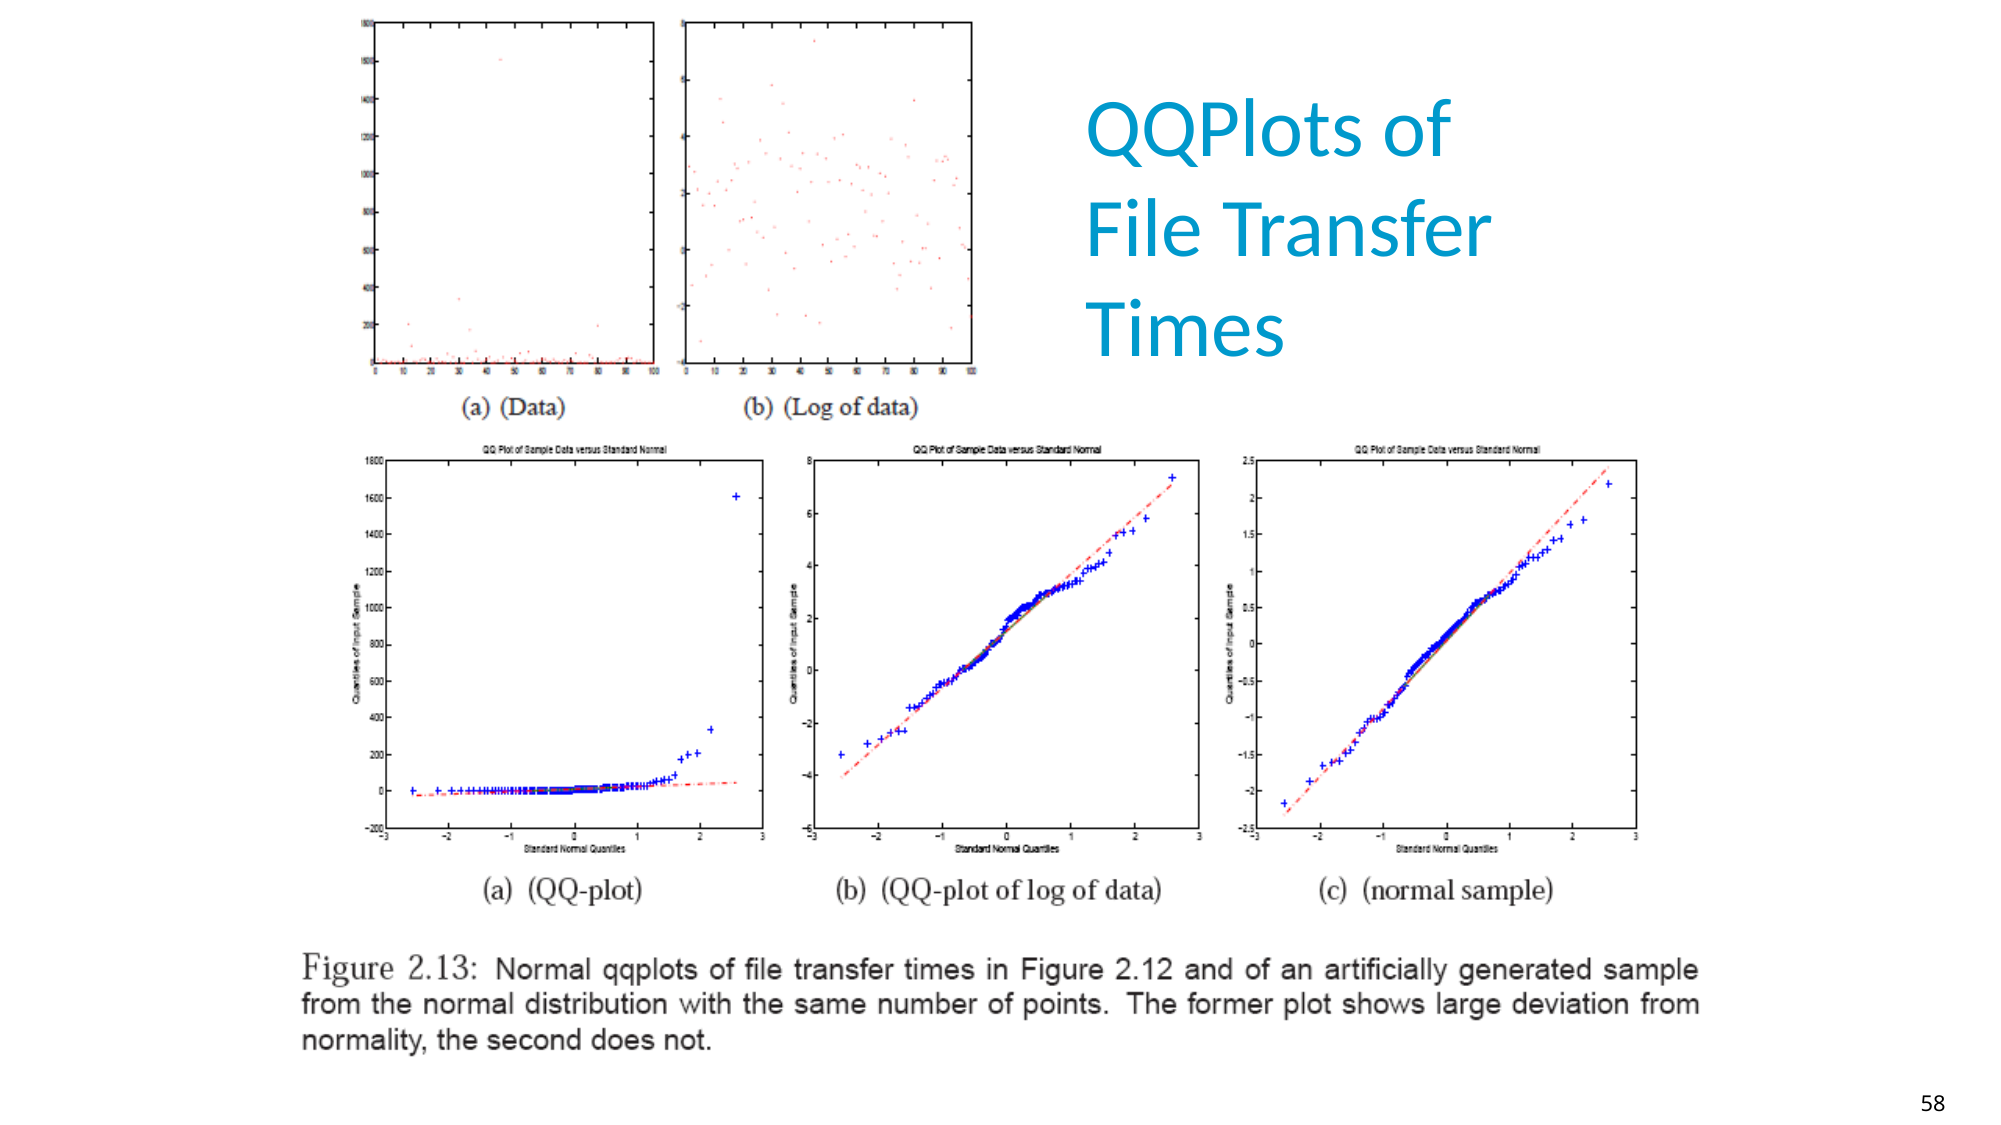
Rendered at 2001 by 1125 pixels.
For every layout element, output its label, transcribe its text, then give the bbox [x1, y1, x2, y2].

picture [284, 0, 1751, 1083]
footer 58 [1866, 1082, 2000, 1125]
title QQPlots of File Transfer Times [1070, 148, 1599, 299]
